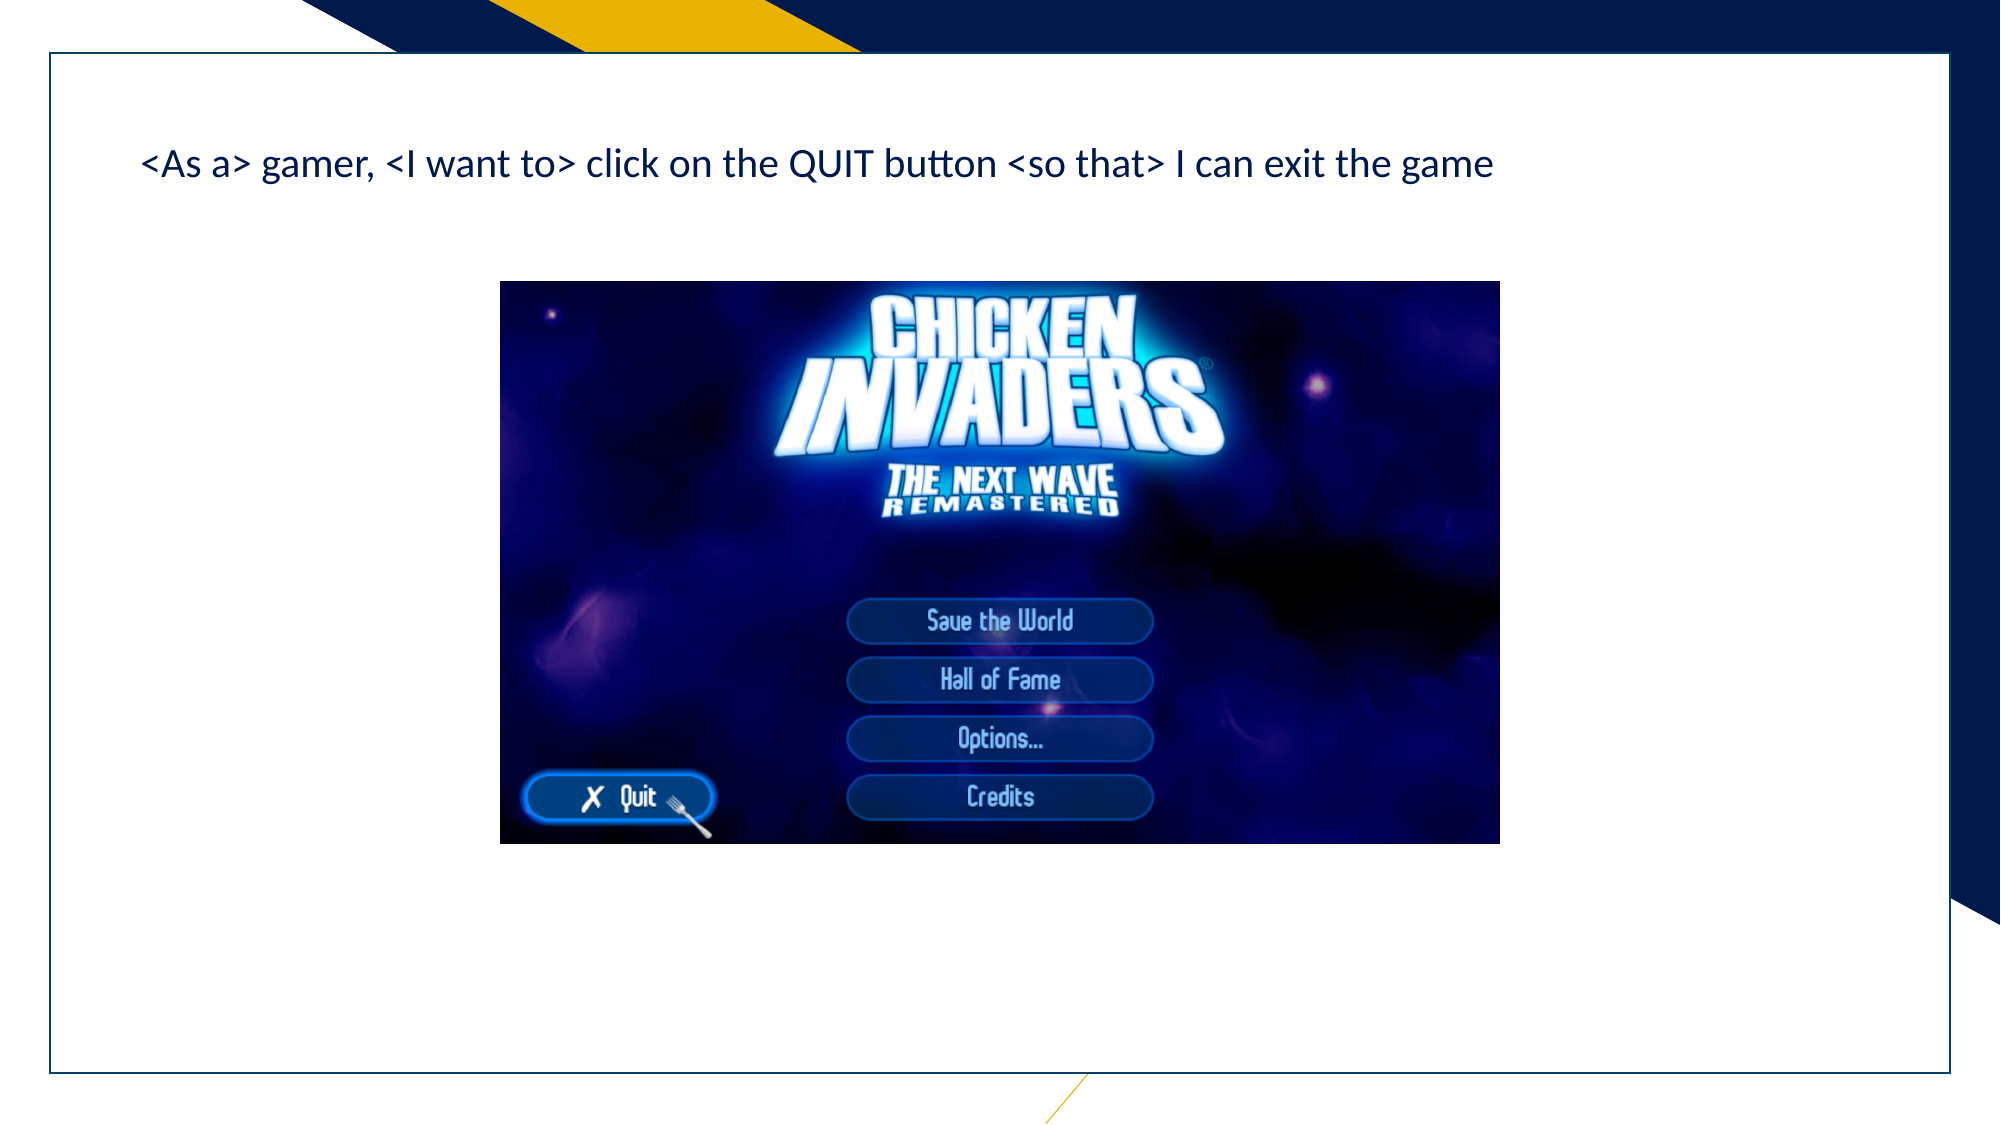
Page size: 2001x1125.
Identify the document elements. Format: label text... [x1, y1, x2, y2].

text_box v [49, 52, 1951, 1074]
title <As a> gamer, <I want to> click on the QUIT button <so that> I can exit the game [115, 131, 1885, 187]
picture [499, 281, 1500, 844]
